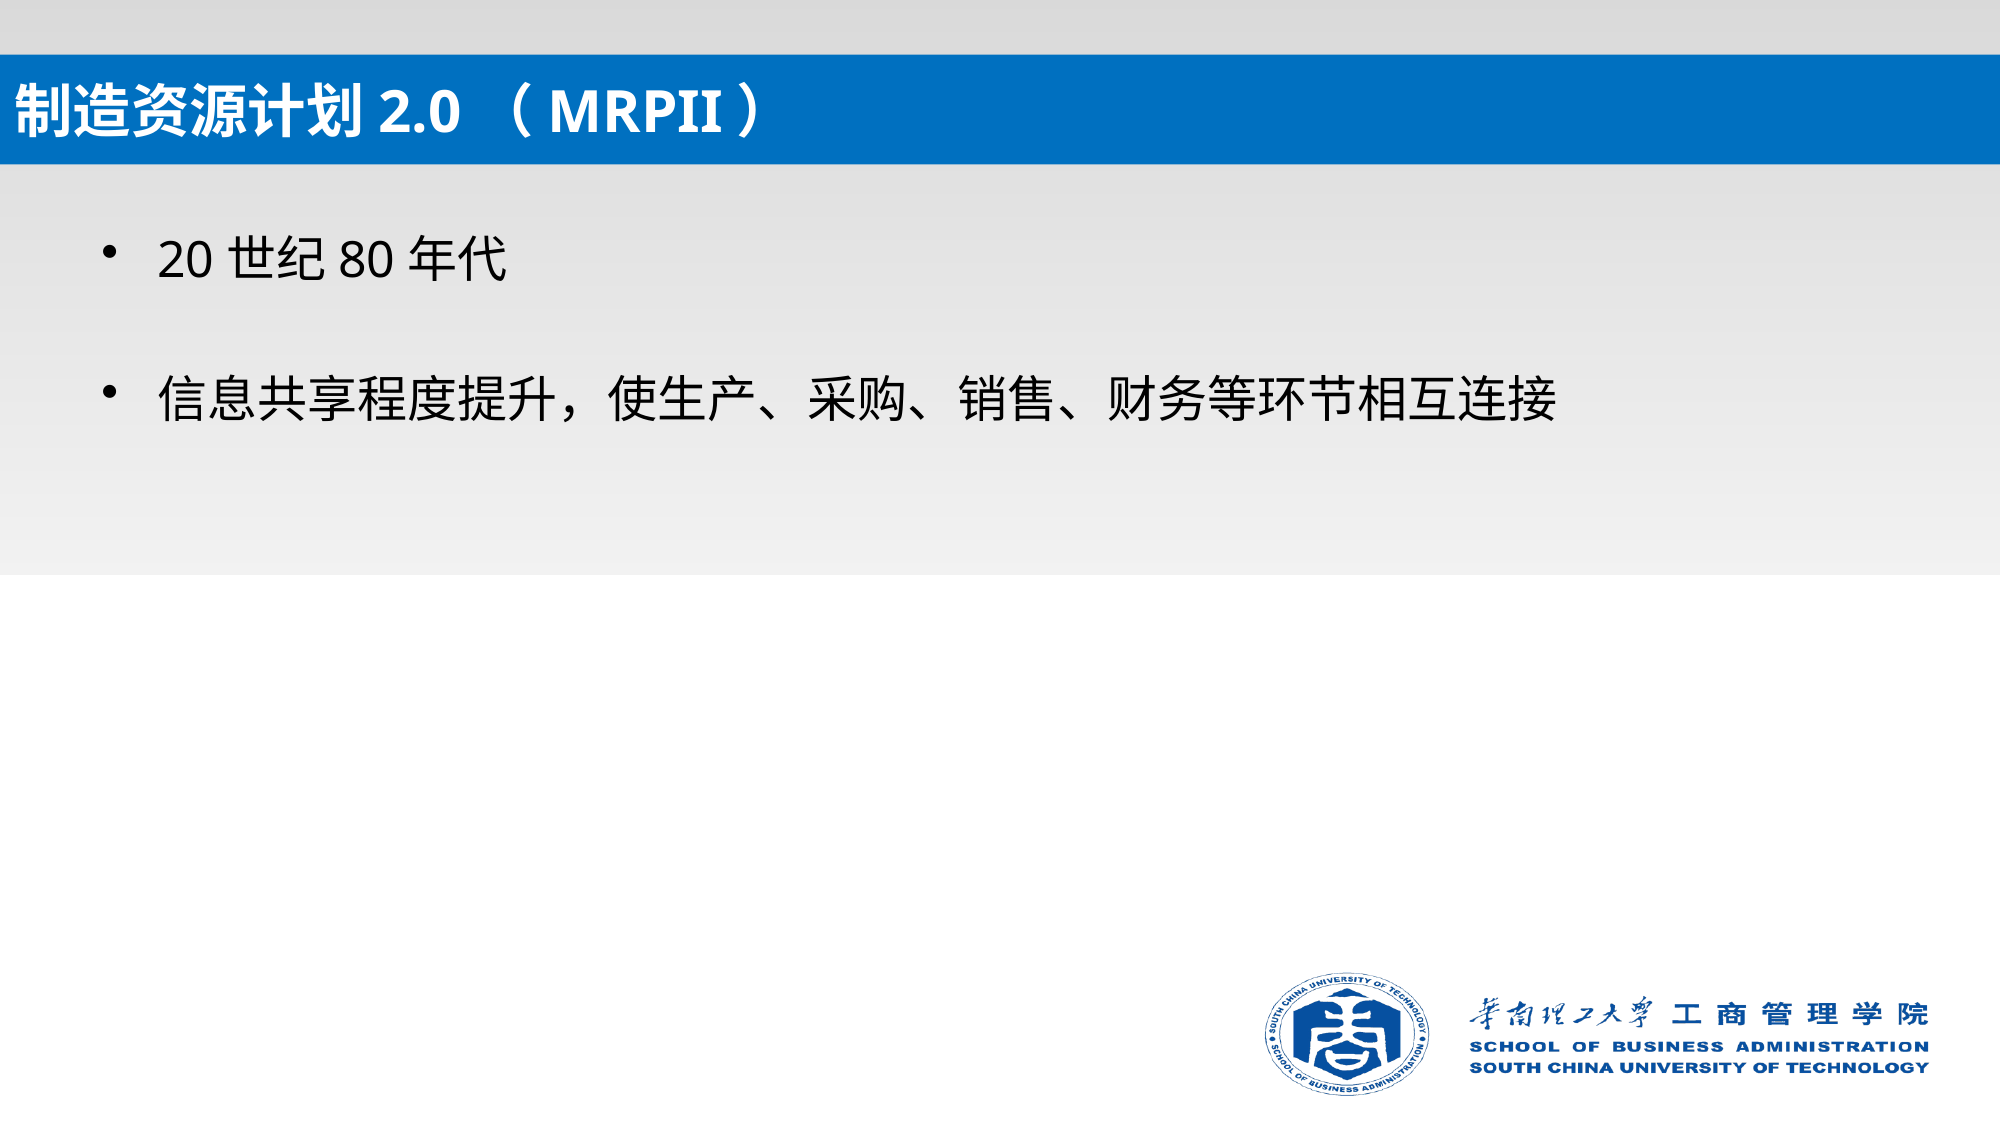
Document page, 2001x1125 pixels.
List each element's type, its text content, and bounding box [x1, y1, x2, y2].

picture [1241, 941, 1961, 1125]
title 制造资源计划2.0（MRPII） [0, 54, 2000, 165]
list 20世纪80年代 信息共享程度提升，使生产、采购、销售、财务等环节相互连接 [86, 219, 1898, 1006]
